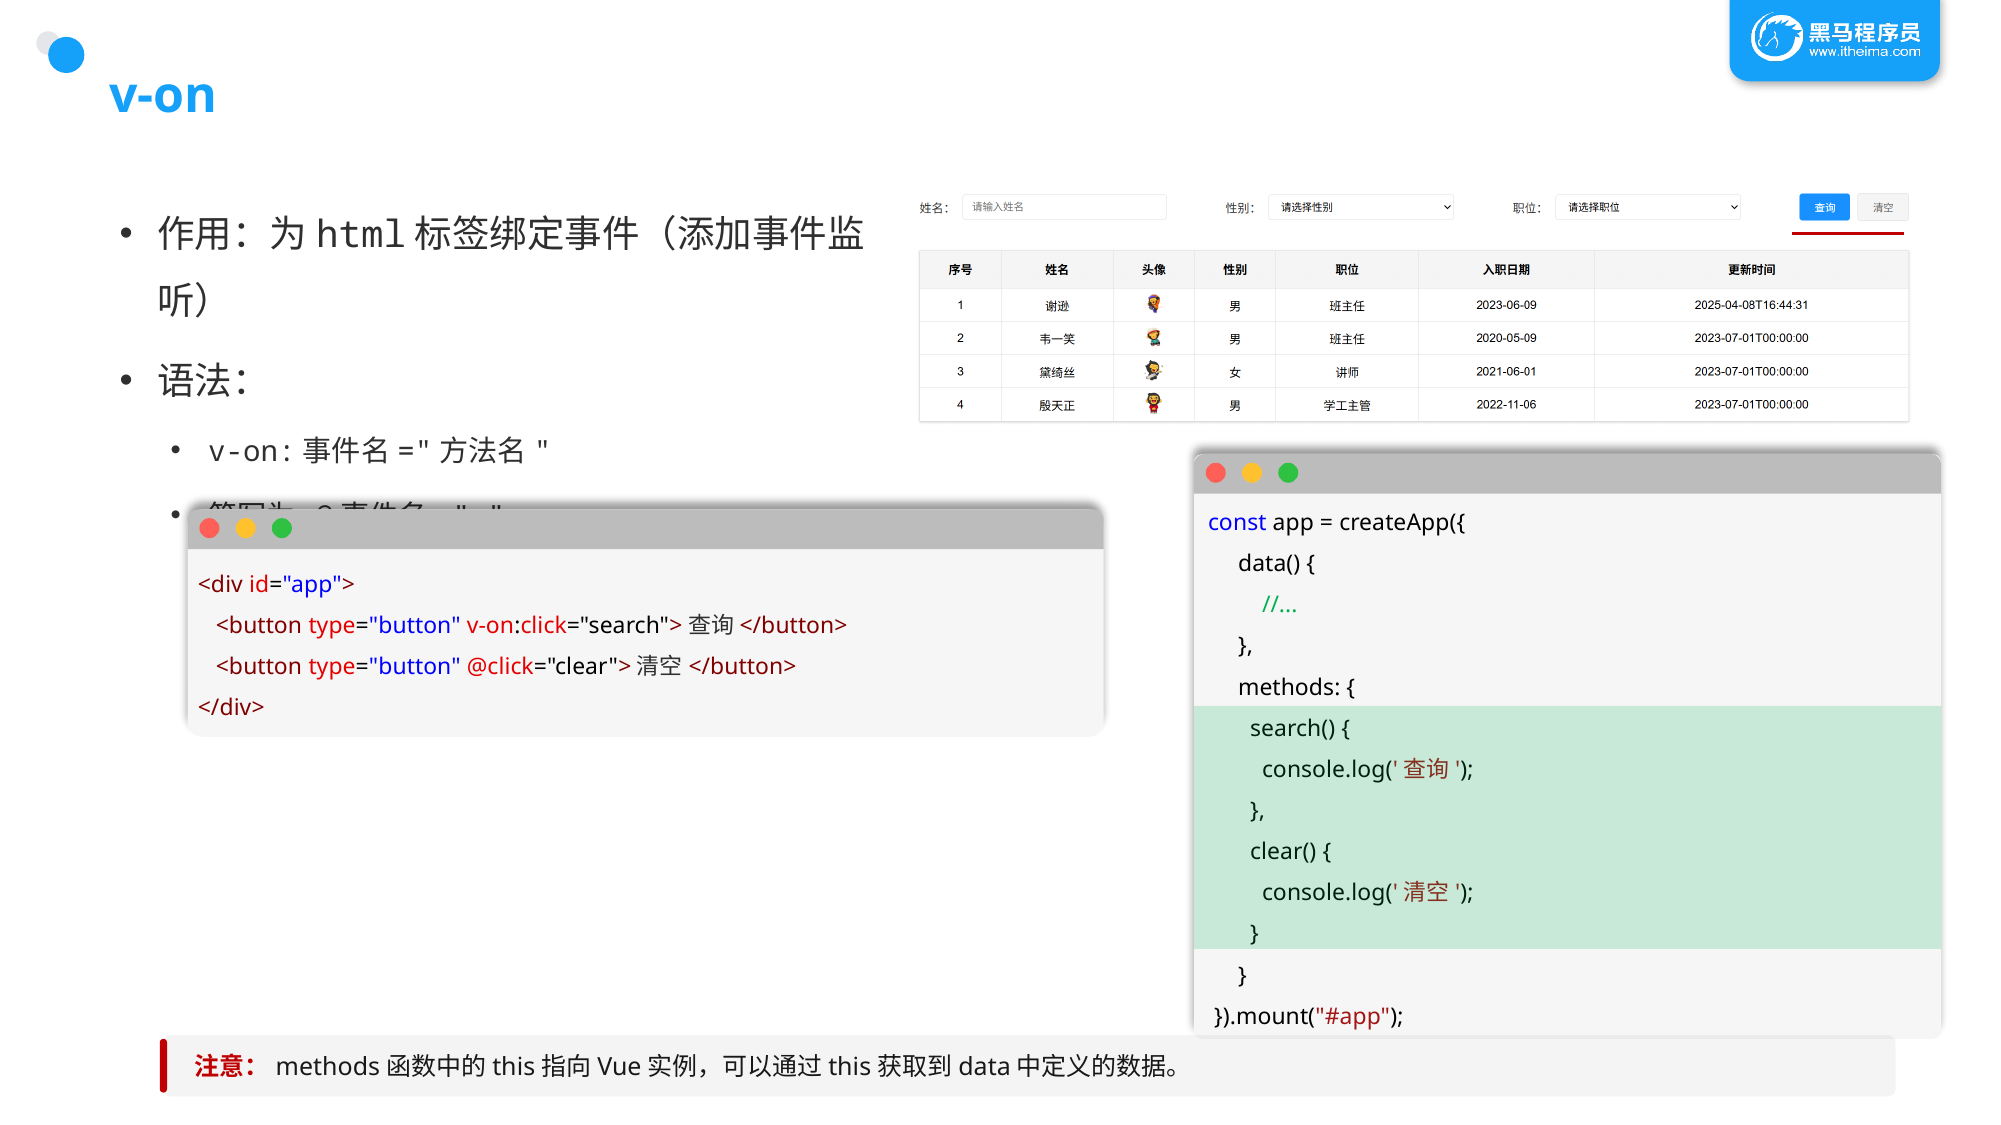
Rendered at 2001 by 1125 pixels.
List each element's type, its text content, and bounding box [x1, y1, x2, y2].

title v-on [94, 55, 1858, 133]
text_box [1193, 453, 1942, 1039]
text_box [159, 1035, 1896, 1097]
picture [1732, 3, 1940, 64]
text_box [187, 509, 1104, 737]
text_box 作用：为html标签绑定事件（添加事件监听） 语法： v-on:事件名="方法名" 简写为 @事件名="…" [104, 179, 942, 497]
picture [904, 176, 1928, 431]
